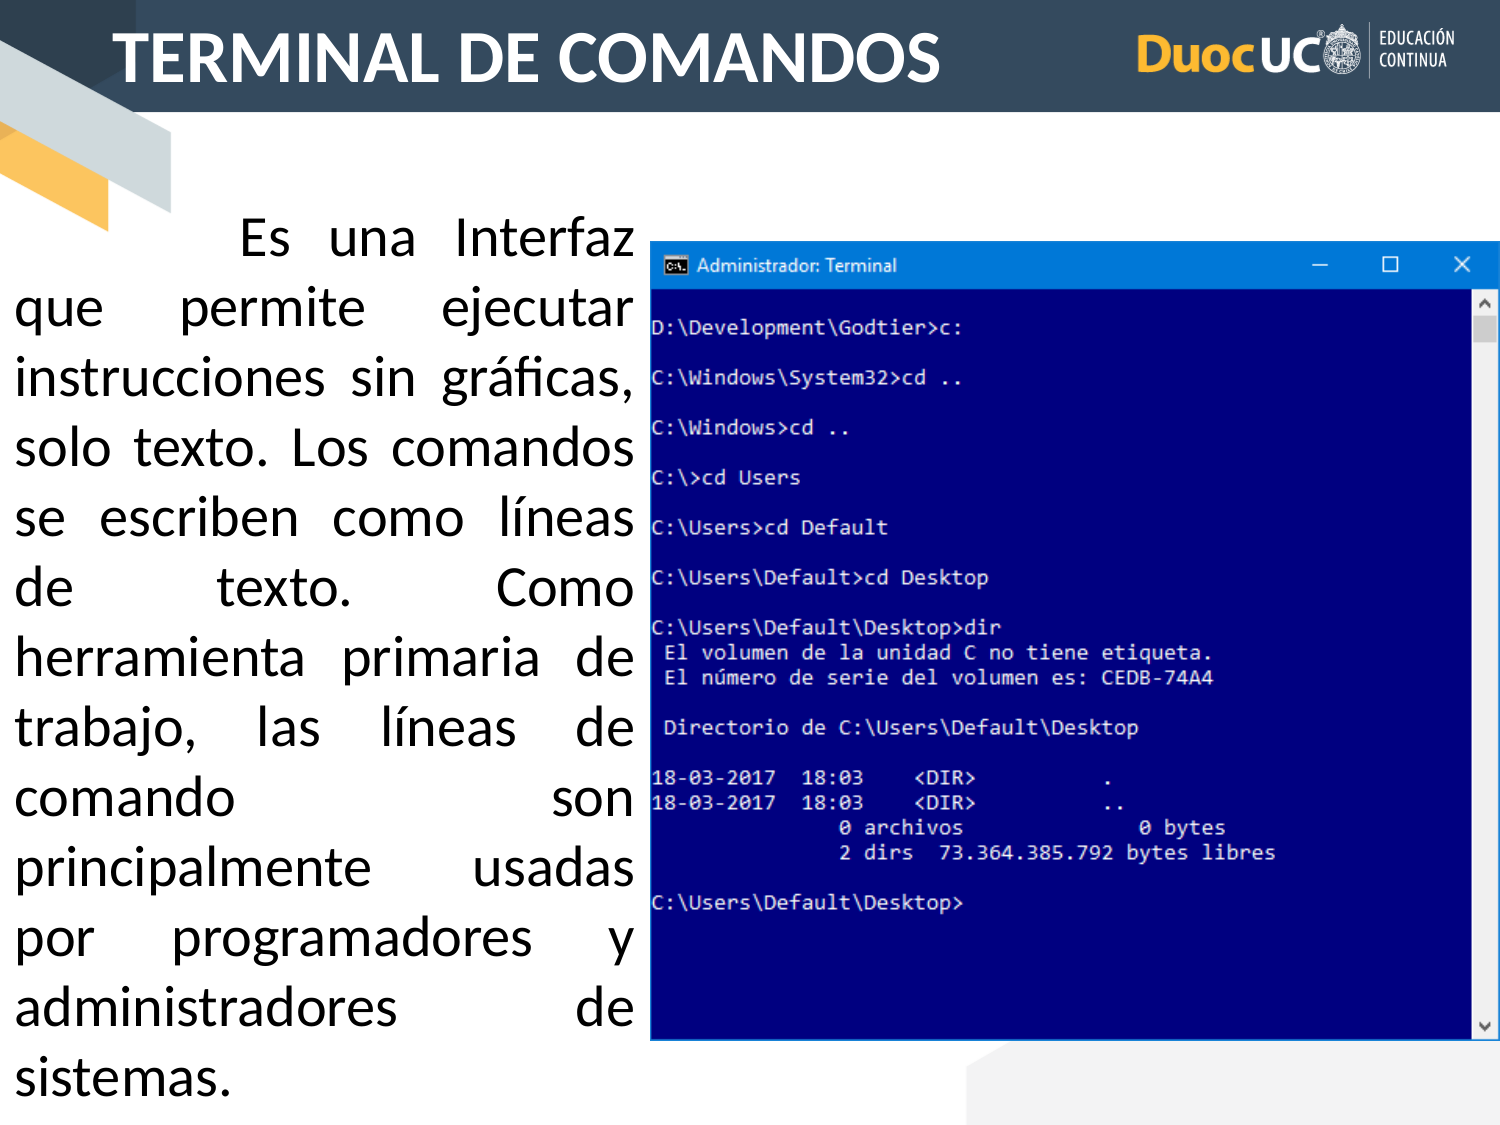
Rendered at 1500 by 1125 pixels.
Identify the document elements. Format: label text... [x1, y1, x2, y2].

text_box TERMINAL DE COMANDOS [97, 0, 1102, 105]
picture [0, 0, 1500, 1125]
text_box Es una Interfaz que permite ejecutar instrucciones sin gráficas, solo texto. Los comandos se escriben como líneas de texto. Como herramienta primaria de trabajo, las líneas de comando son principalmente usadas por programadores y administradores de sistemas. [0, 190, 650, 1115]
